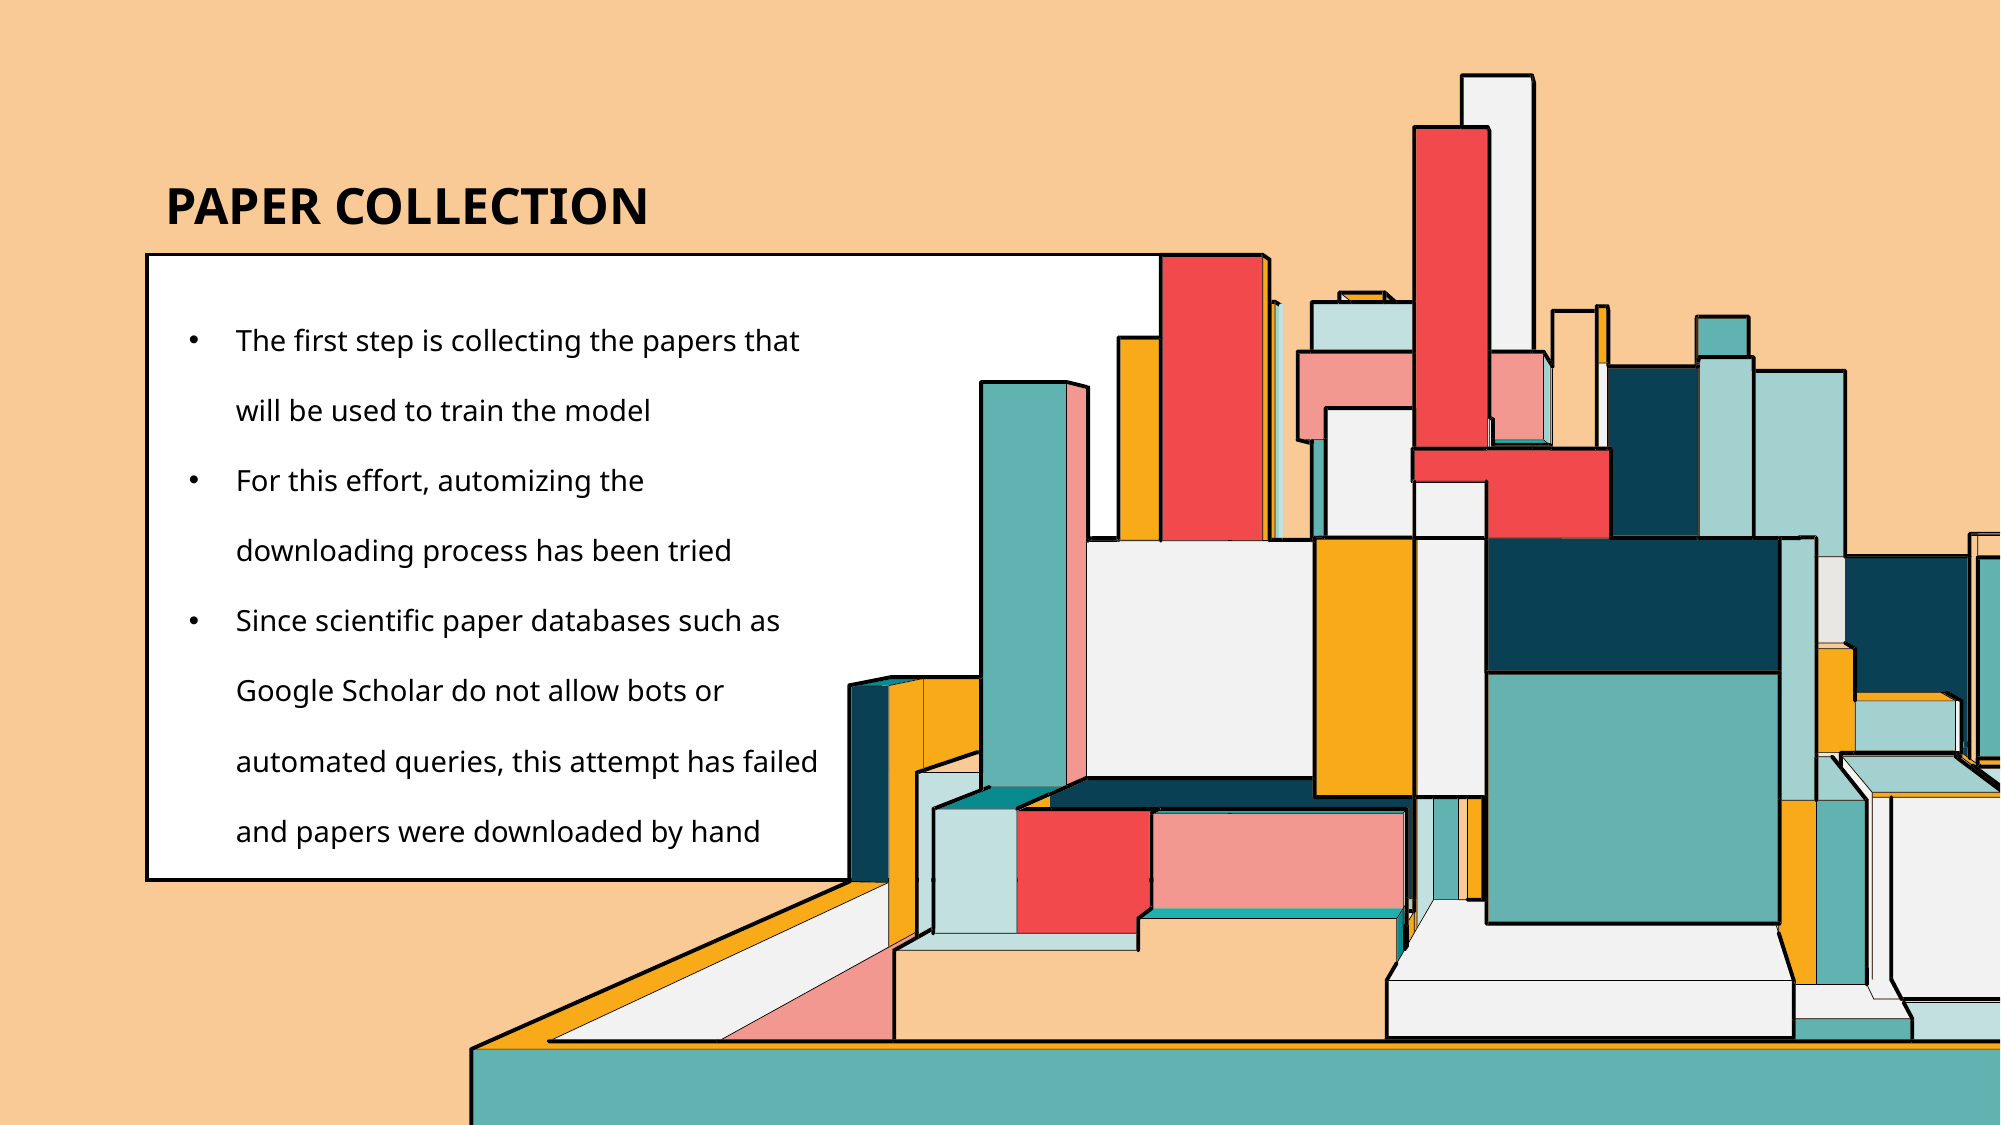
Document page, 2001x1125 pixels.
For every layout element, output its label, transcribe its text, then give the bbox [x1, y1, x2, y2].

title Paper Collectıon [150, 25, 1876, 243]
list The first step is collecting the papers that will be used to train the model For this effort, automizing the downloading process has been tried Since scientific paper databases such as Google Scholar do not allow bots or automated queries, this attempt has failed and papers were downloaded by hand [173, 279, 844, 883]
